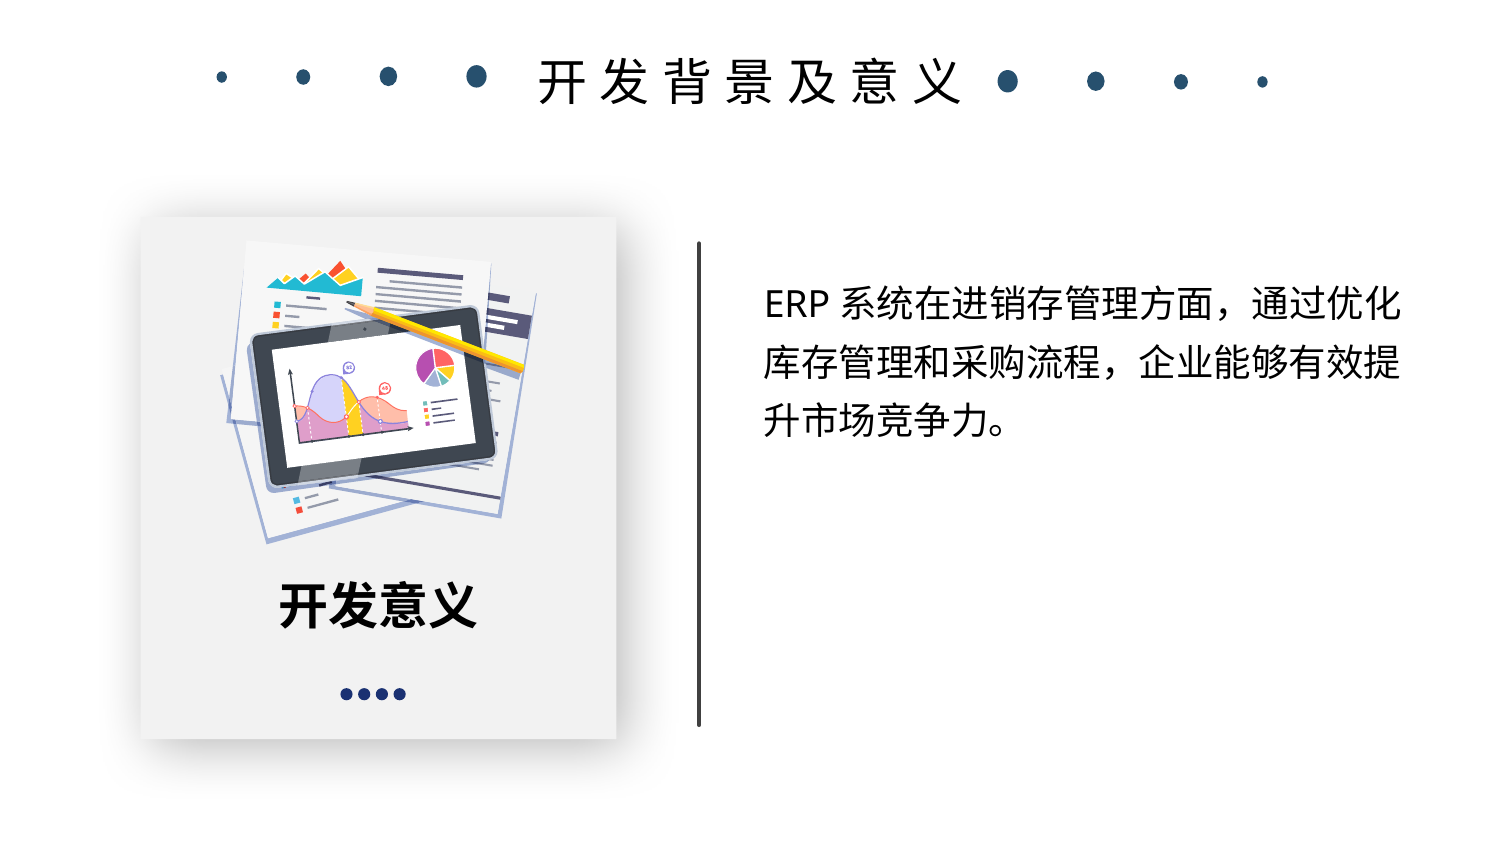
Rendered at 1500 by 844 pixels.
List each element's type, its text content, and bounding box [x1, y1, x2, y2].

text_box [140, 216, 617, 740]
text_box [216, 43, 1268, 119]
text_box ERP系统在进销存管理方面，通过优化库存管理和采购流程，企业能够有效提升市场竞争力。 [748, 259, 1417, 450]
